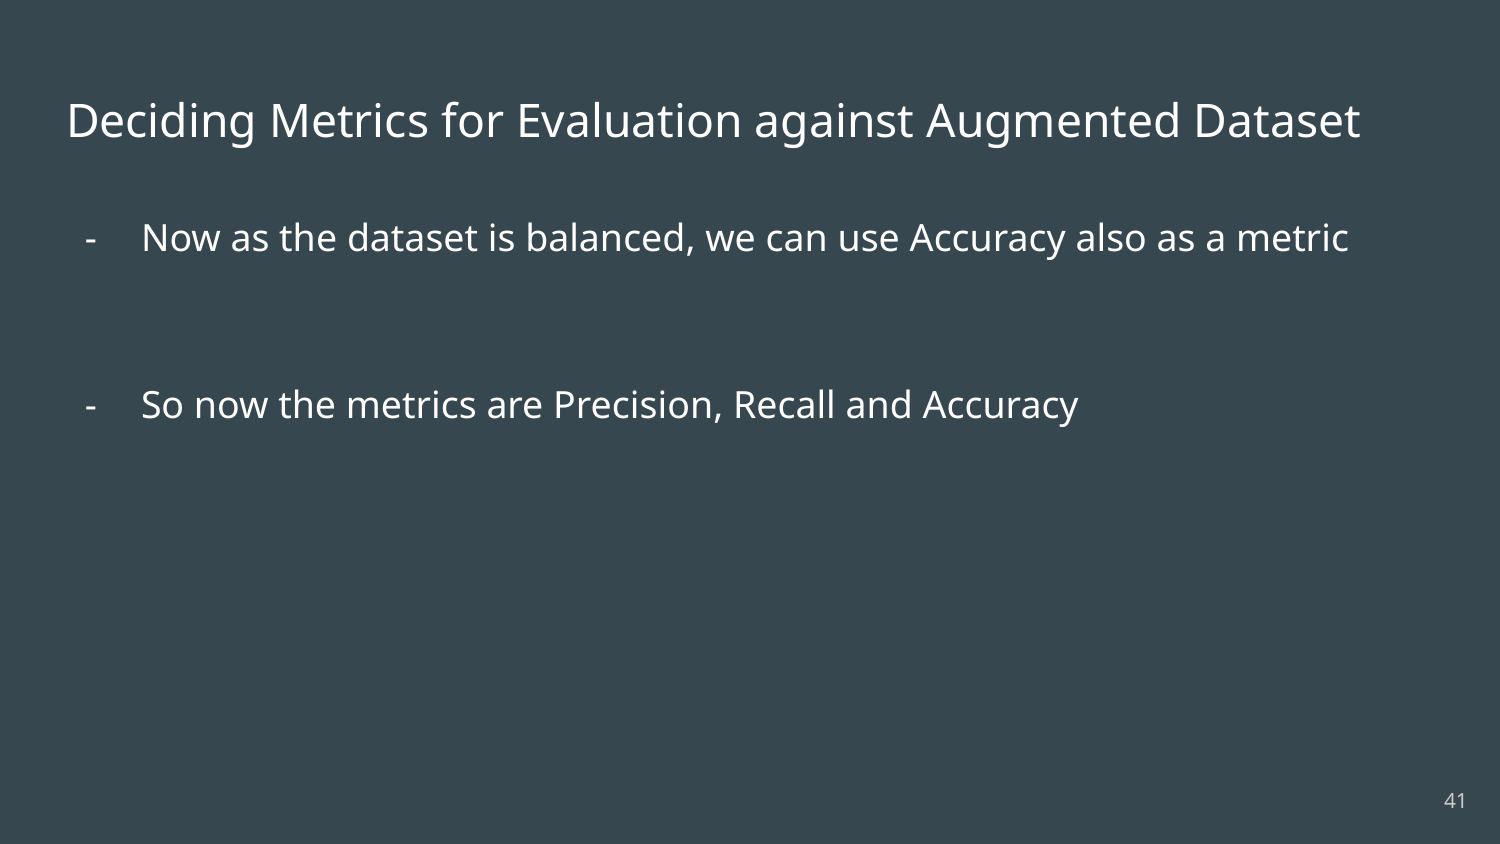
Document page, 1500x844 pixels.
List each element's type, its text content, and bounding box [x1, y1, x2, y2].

slide_number ‹#› [1392, 767, 1483, 833]
list Now as the dataset is balanced, we can use Accuracy also as a metric So now the metrics are Precision, Recall and Accuracy [51, 189, 1449, 750]
title Deciding Metrics for Evaluation against Augmented Dataset [51, 72, 1449, 167]
